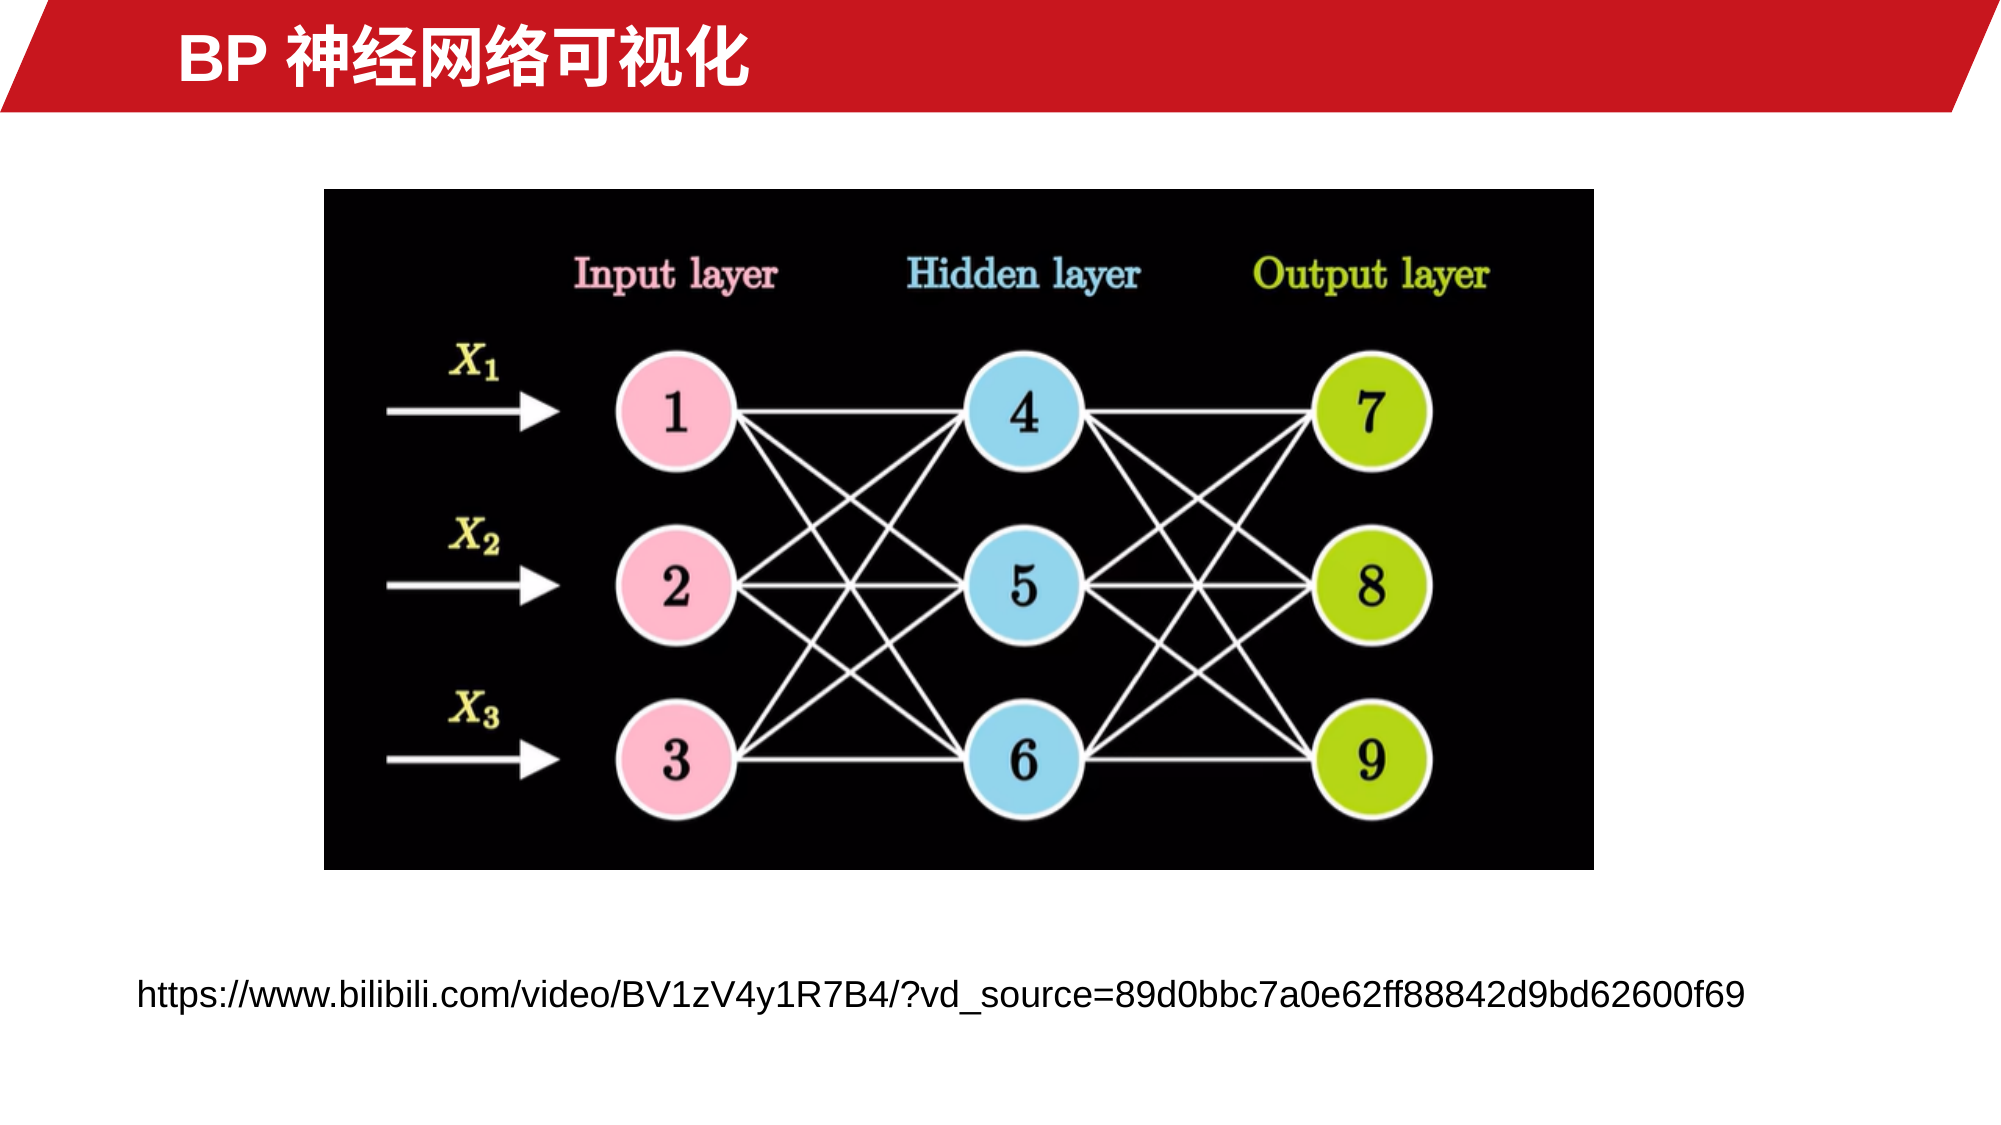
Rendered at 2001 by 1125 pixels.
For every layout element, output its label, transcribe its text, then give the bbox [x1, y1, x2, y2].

text_box https://www.bilibili.com/video/BV1zV4y1R7B4/?vd_source=89d0bbc7a0e62ff88842d9bd62600f69 [121, 962, 1797, 1023]
title BP神经网络可视化 [174, 12, 1113, 203]
picture [324, 189, 1594, 870]
